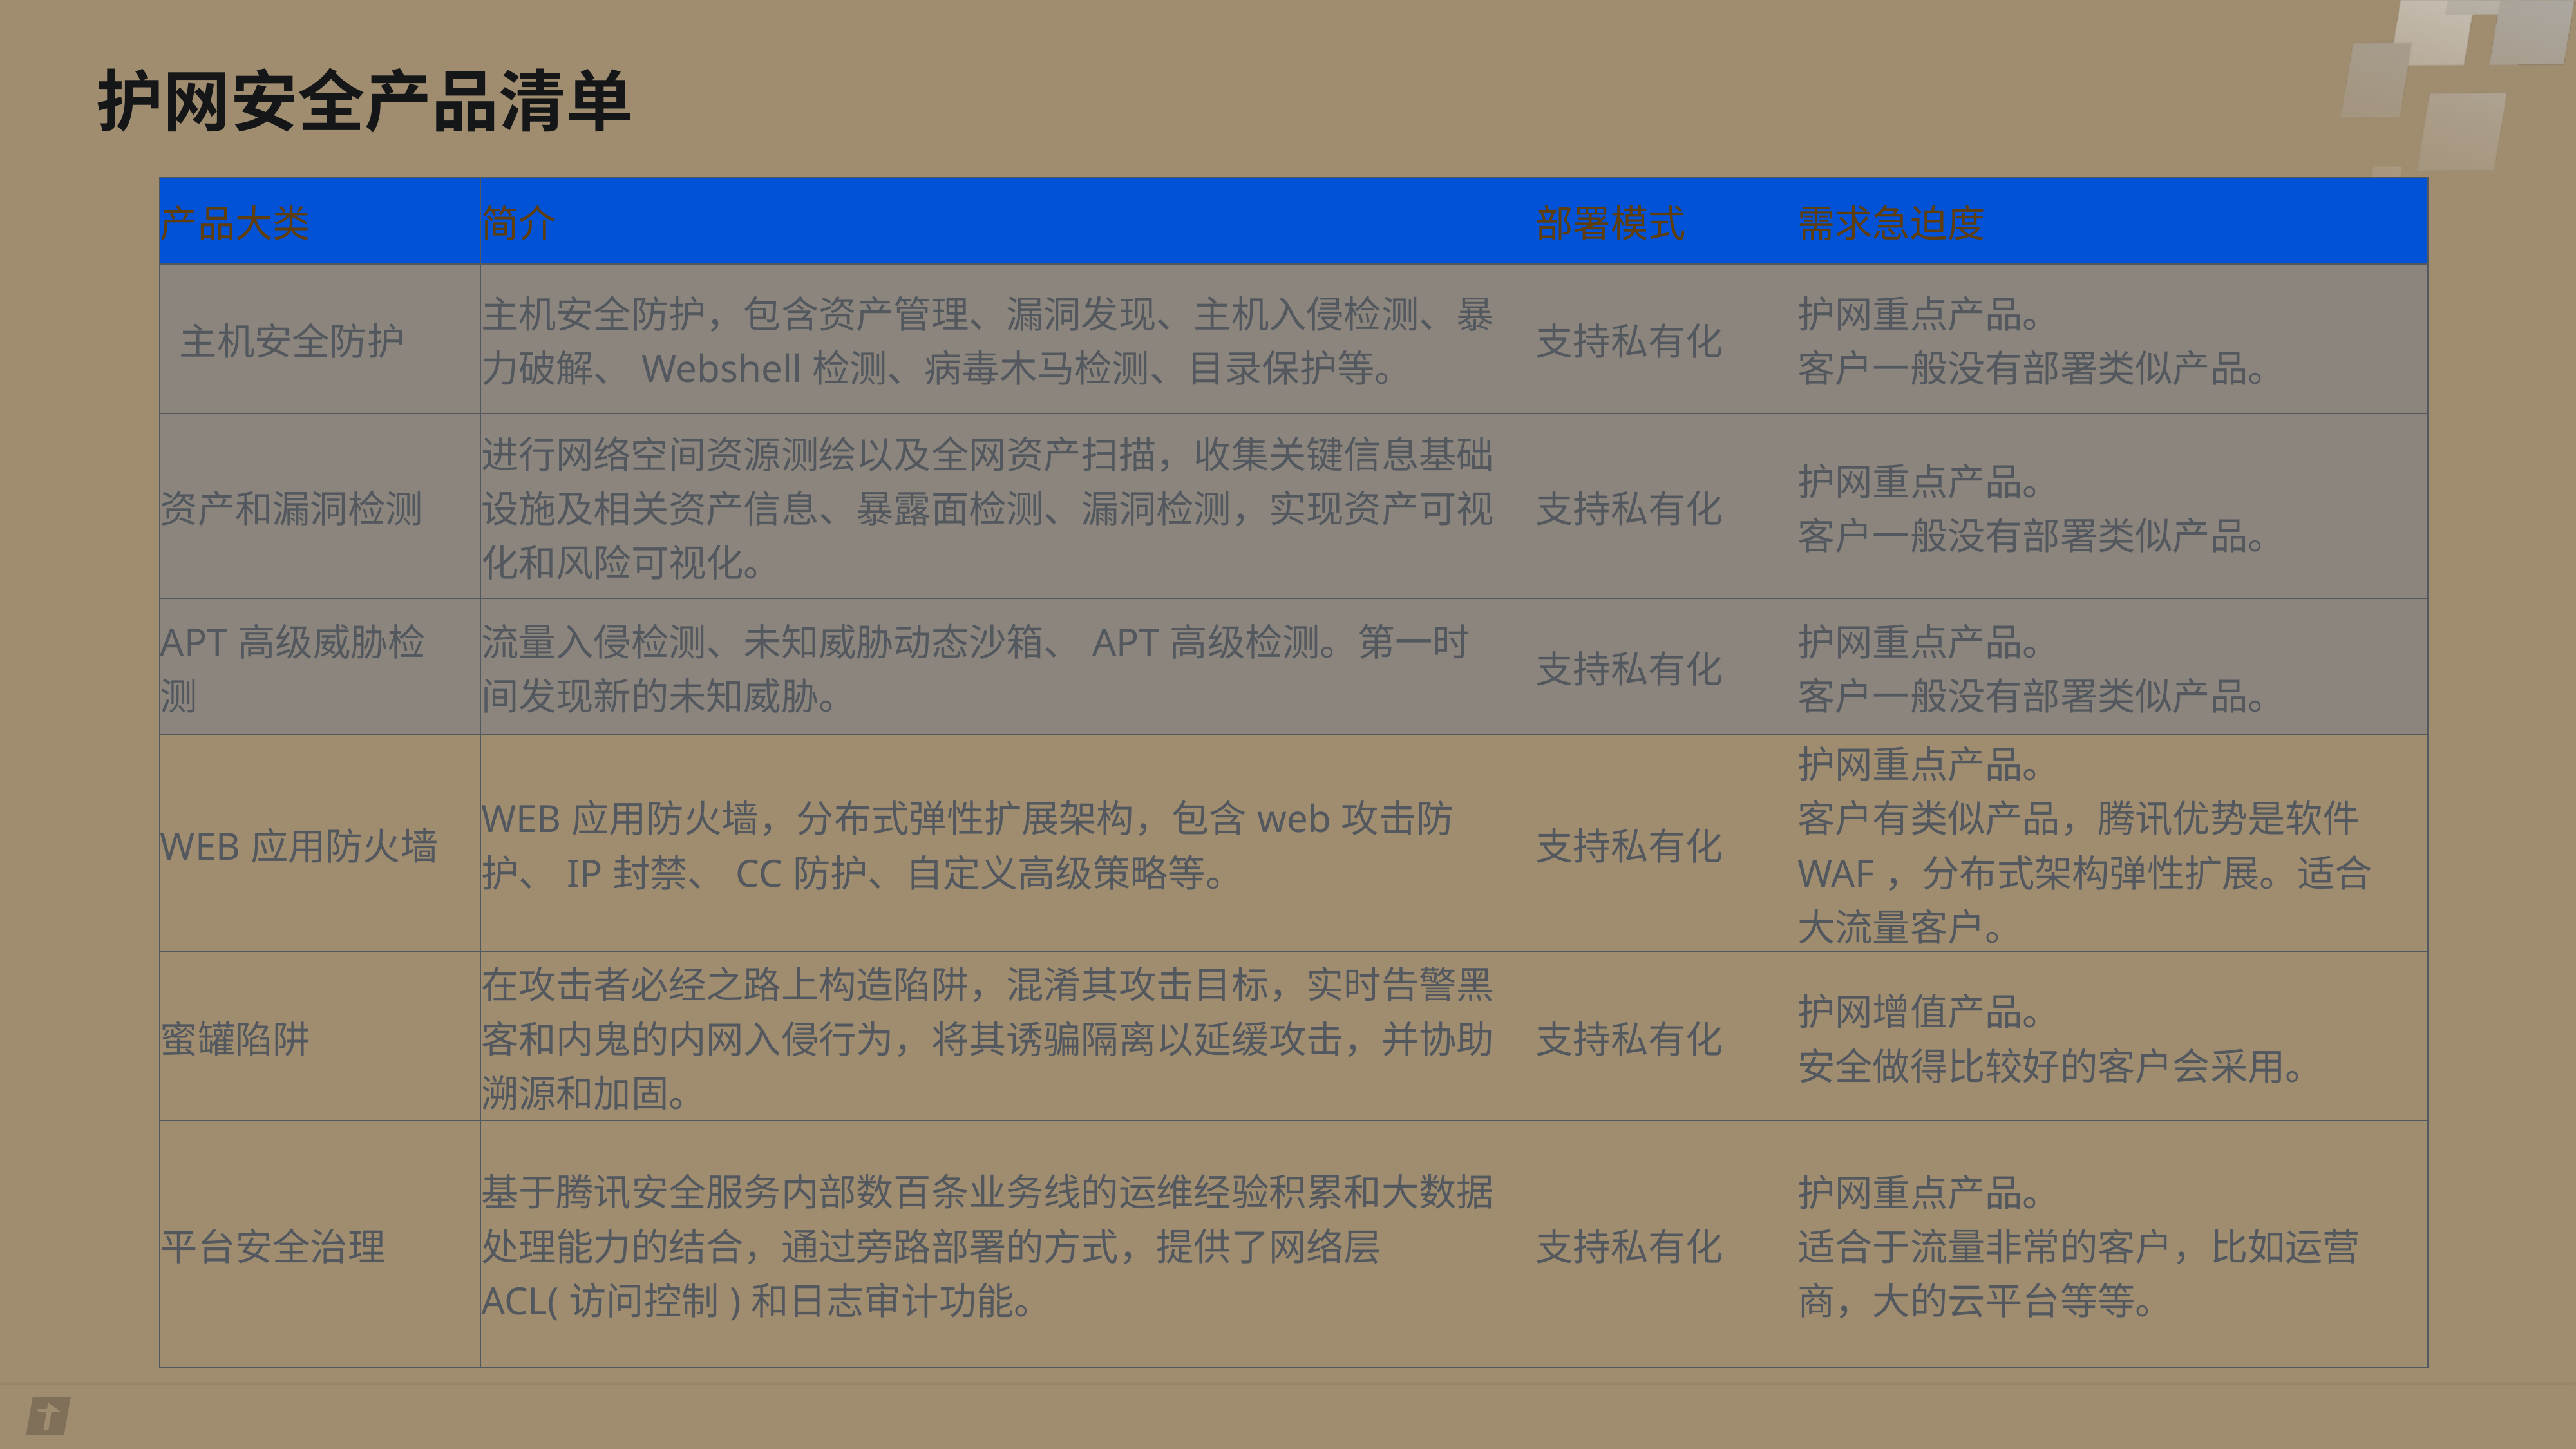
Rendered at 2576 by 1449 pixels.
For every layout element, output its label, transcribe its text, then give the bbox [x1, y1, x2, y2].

table_cell 护网重点产品。 适合于流量非常的客户，比如运营商，大的云平台等等。 [1797, 1121, 2427, 1367]
table_cell 护网重点产品。 客户一般没有部署类似产品。 [1797, 265, 2427, 413]
table_header 需求急迫度 [1797, 178, 2427, 263]
table_cell 流量入侵检测、未知威胁动态沙箱、APT高级检测。第一时间发现新的未知威胁。 [481, 599, 1535, 734]
table_cell 基于腾讯安全服务内部数百条业务线的运维经验积累和大数据处理能力的结合，通过旁路部署的方式，提供了网络层ACL(访问控制)和日志审计功能。 [481, 1121, 1535, 1367]
table_cell 在攻击者必经之路上构造陷阱，混淆其攻击目标，实时告警黑客和内鬼的内网入侵行为，将其诱骗隔离以延缓攻击，并协助溯源和加固。 [481, 952, 1535, 1120]
table_cell 护网增值产品。 安全做得比较好的客户会采用。 [1797, 952, 2427, 1120]
table_cell 蜜罐陷阱 [160, 952, 480, 1120]
table_cell 护网重点产品。 客户有类似产品，腾讯优势是软件WAF，分布式架构弹性扩展。适合大流量客户。 [1797, 735, 2427, 951]
table_cell 护网重点产品。 客户一般没有部署类似产品。 [1797, 599, 2427, 734]
table_cell 支持私有化 [1535, 414, 1797, 598]
text_box 护网安全产品清单 [91, 53, 2360, 144]
table_cell WEB应用防火墙，分布式弹性扩展架构，包含web攻击防护、IP封禁、CC防护、自定义高级策略等。 [481, 735, 1535, 951]
table_cell 支持私有化 [1535, 1121, 1797, 1367]
table_cell 支持私有化 [1535, 265, 1797, 413]
table_header 产品大类 [160, 178, 480, 263]
table_cell 支持私有化 [1535, 735, 1797, 951]
table_cell 支持私有化 [1535, 599, 1797, 734]
table_header 部署模式 [1535, 178, 1797, 263]
table_cell 主机安全防护，包含资产管理、漏洞发现、主机入侵检测、暴力破解、Webshell检测、病毒木马检测、目录保护等。 [481, 265, 1535, 413]
table_cell WEB应用防火墙 [160, 735, 480, 951]
picture [0, 0, 2576, 1449]
table_header 简介 [481, 178, 1535, 263]
table_cell 主机安全防护 [160, 265, 480, 413]
table_cell 平台安全治理 [160, 1121, 480, 1367]
table_cell APT高级威胁检测 [160, 599, 480, 734]
table_cell 支持私有化 [1535, 952, 1797, 1120]
table_cell 护网重点产品。 客户一般没有部署类似产品。 [1797, 414, 2427, 598]
table_cell 进行网络空间资源测绘以及全网资产扫描，收集关键信息基础设施及相关资产信息、暴露面检测、漏洞检测，实现资产可视化和风险可视化。 [481, 414, 1535, 598]
table_cell 资产和漏洞检测 [160, 414, 480, 598]
